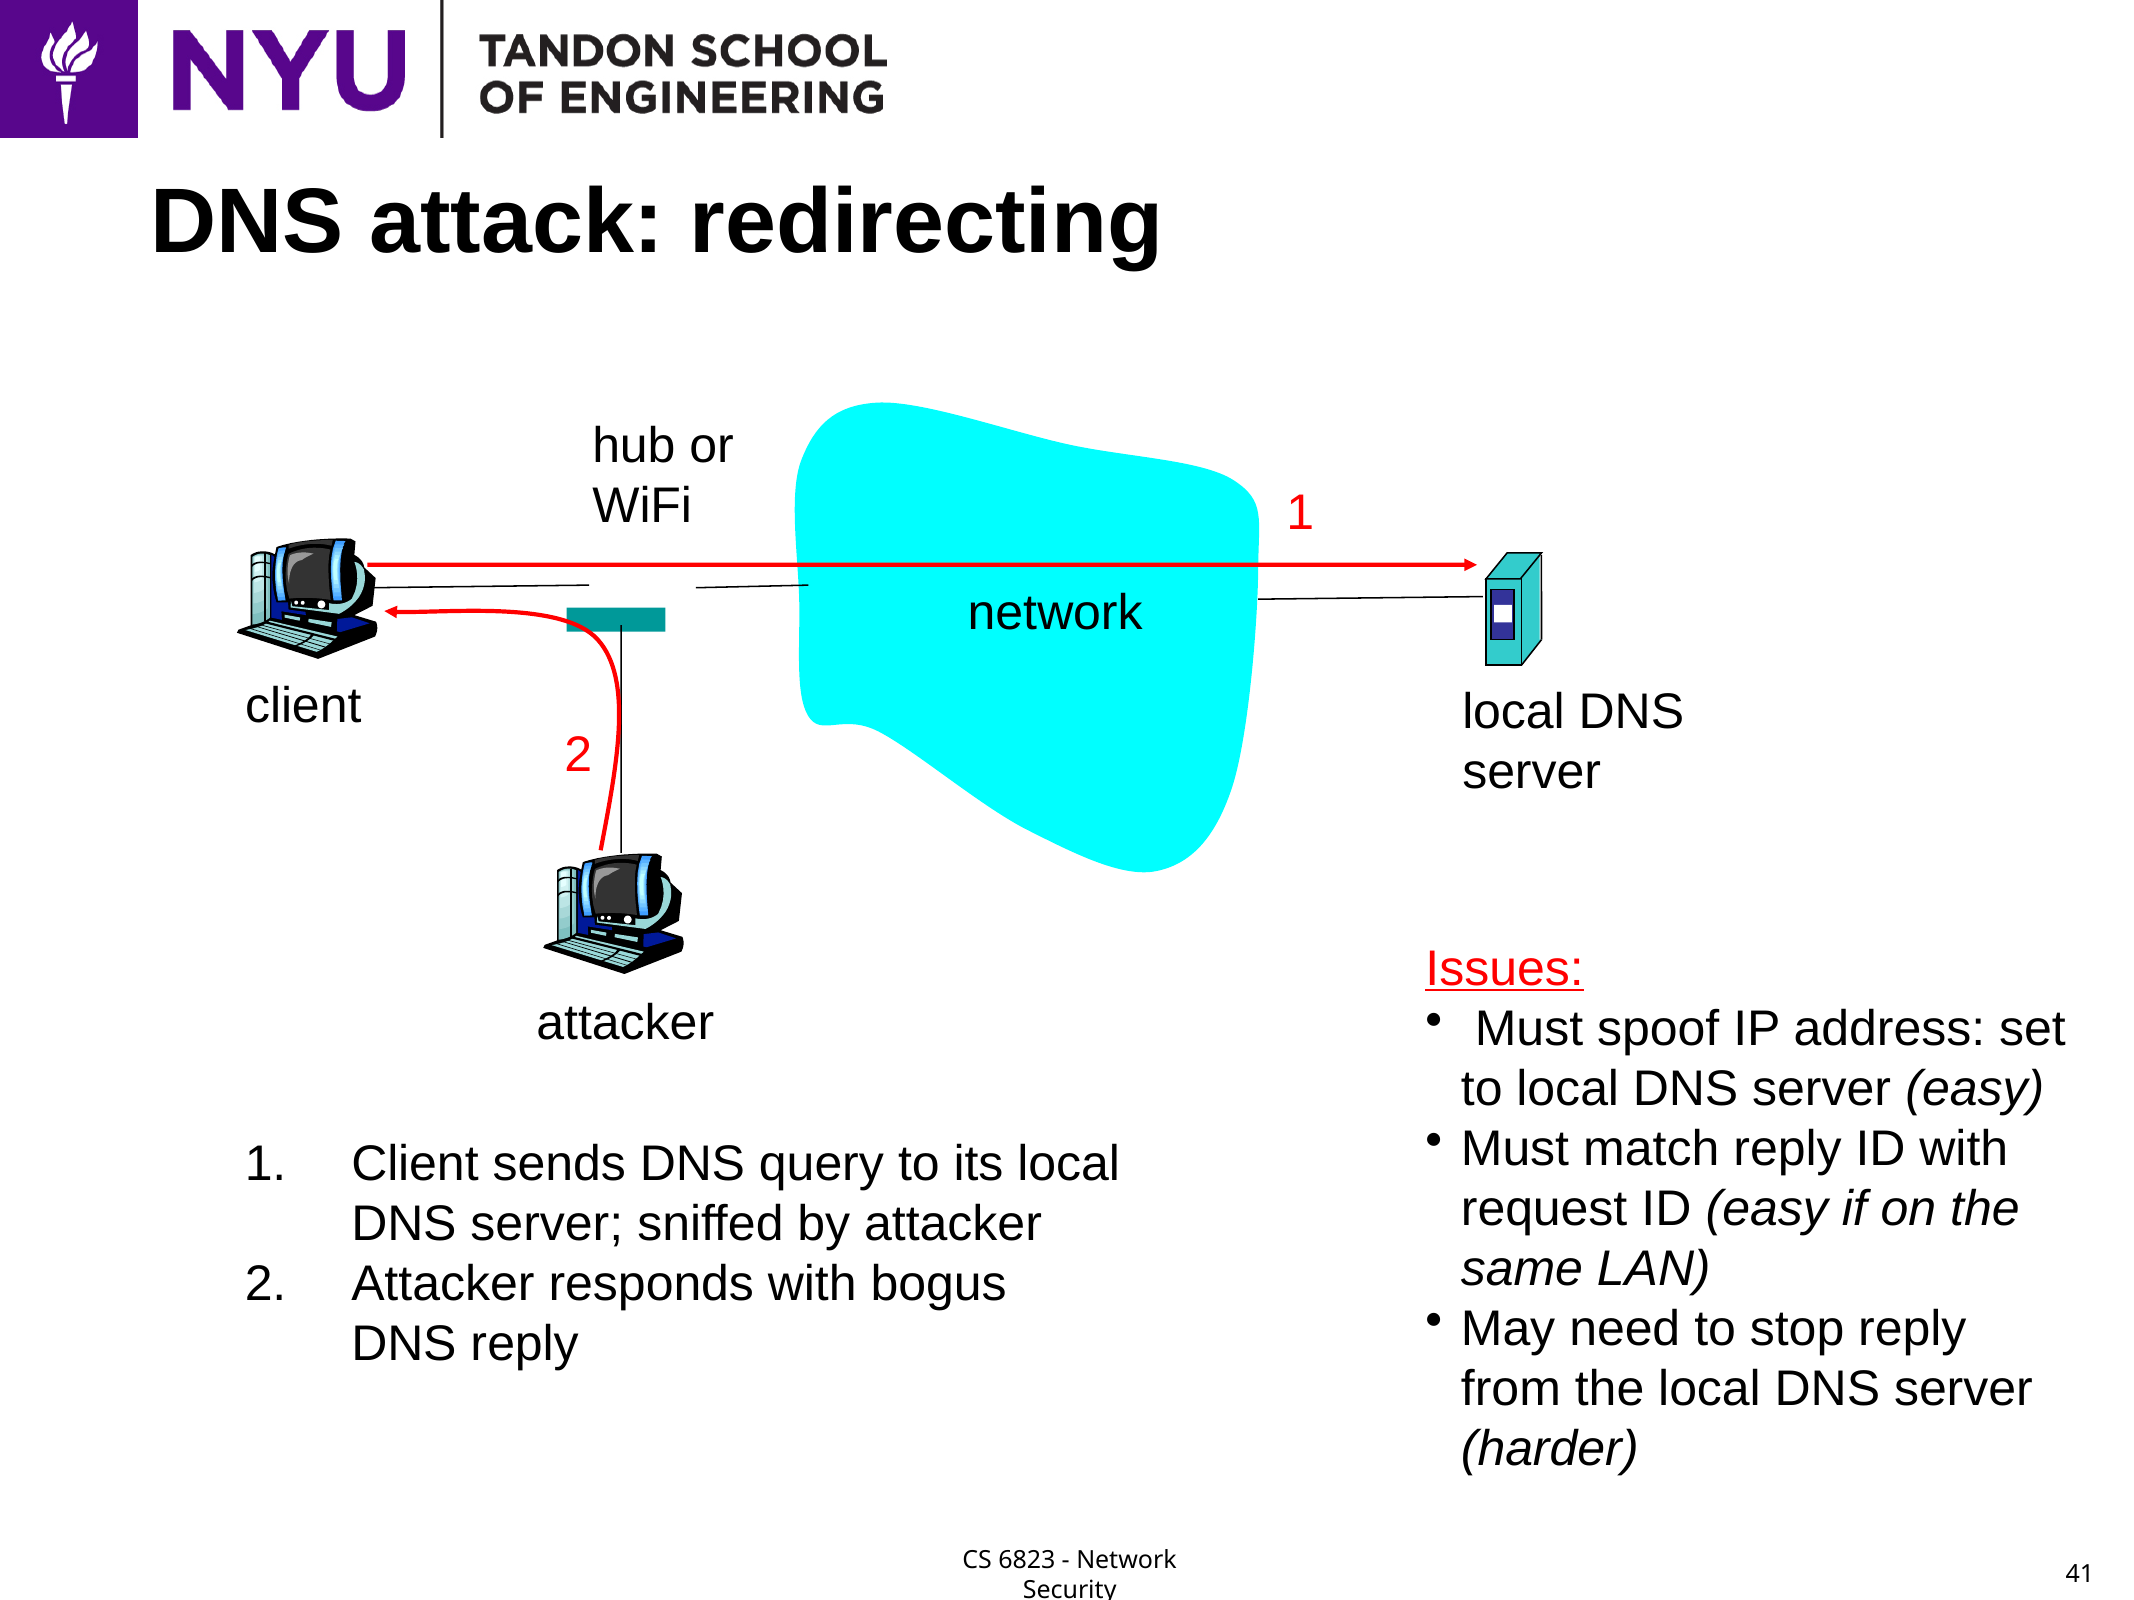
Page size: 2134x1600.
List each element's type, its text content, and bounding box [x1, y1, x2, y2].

picture [0, 0, 887, 138]
slide_number 41 [2026, 1546, 2134, 1600]
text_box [228, 399, 1701, 1058]
title DNS attack: redirecting [129, 150, 1943, 417]
text_box Issues: Must spoof IP address: set to local DNS server (easy) Must match reply ID with request ID (easy if on the same LAN) May need to stop reply from the local DNS server (harder) [1404, 925, 2121, 1547]
text_box Client sends DNS query to its local DNS server; sniffed by attacker Attacker responds with bogus DNS reply [223, 1119, 1156, 1382]
